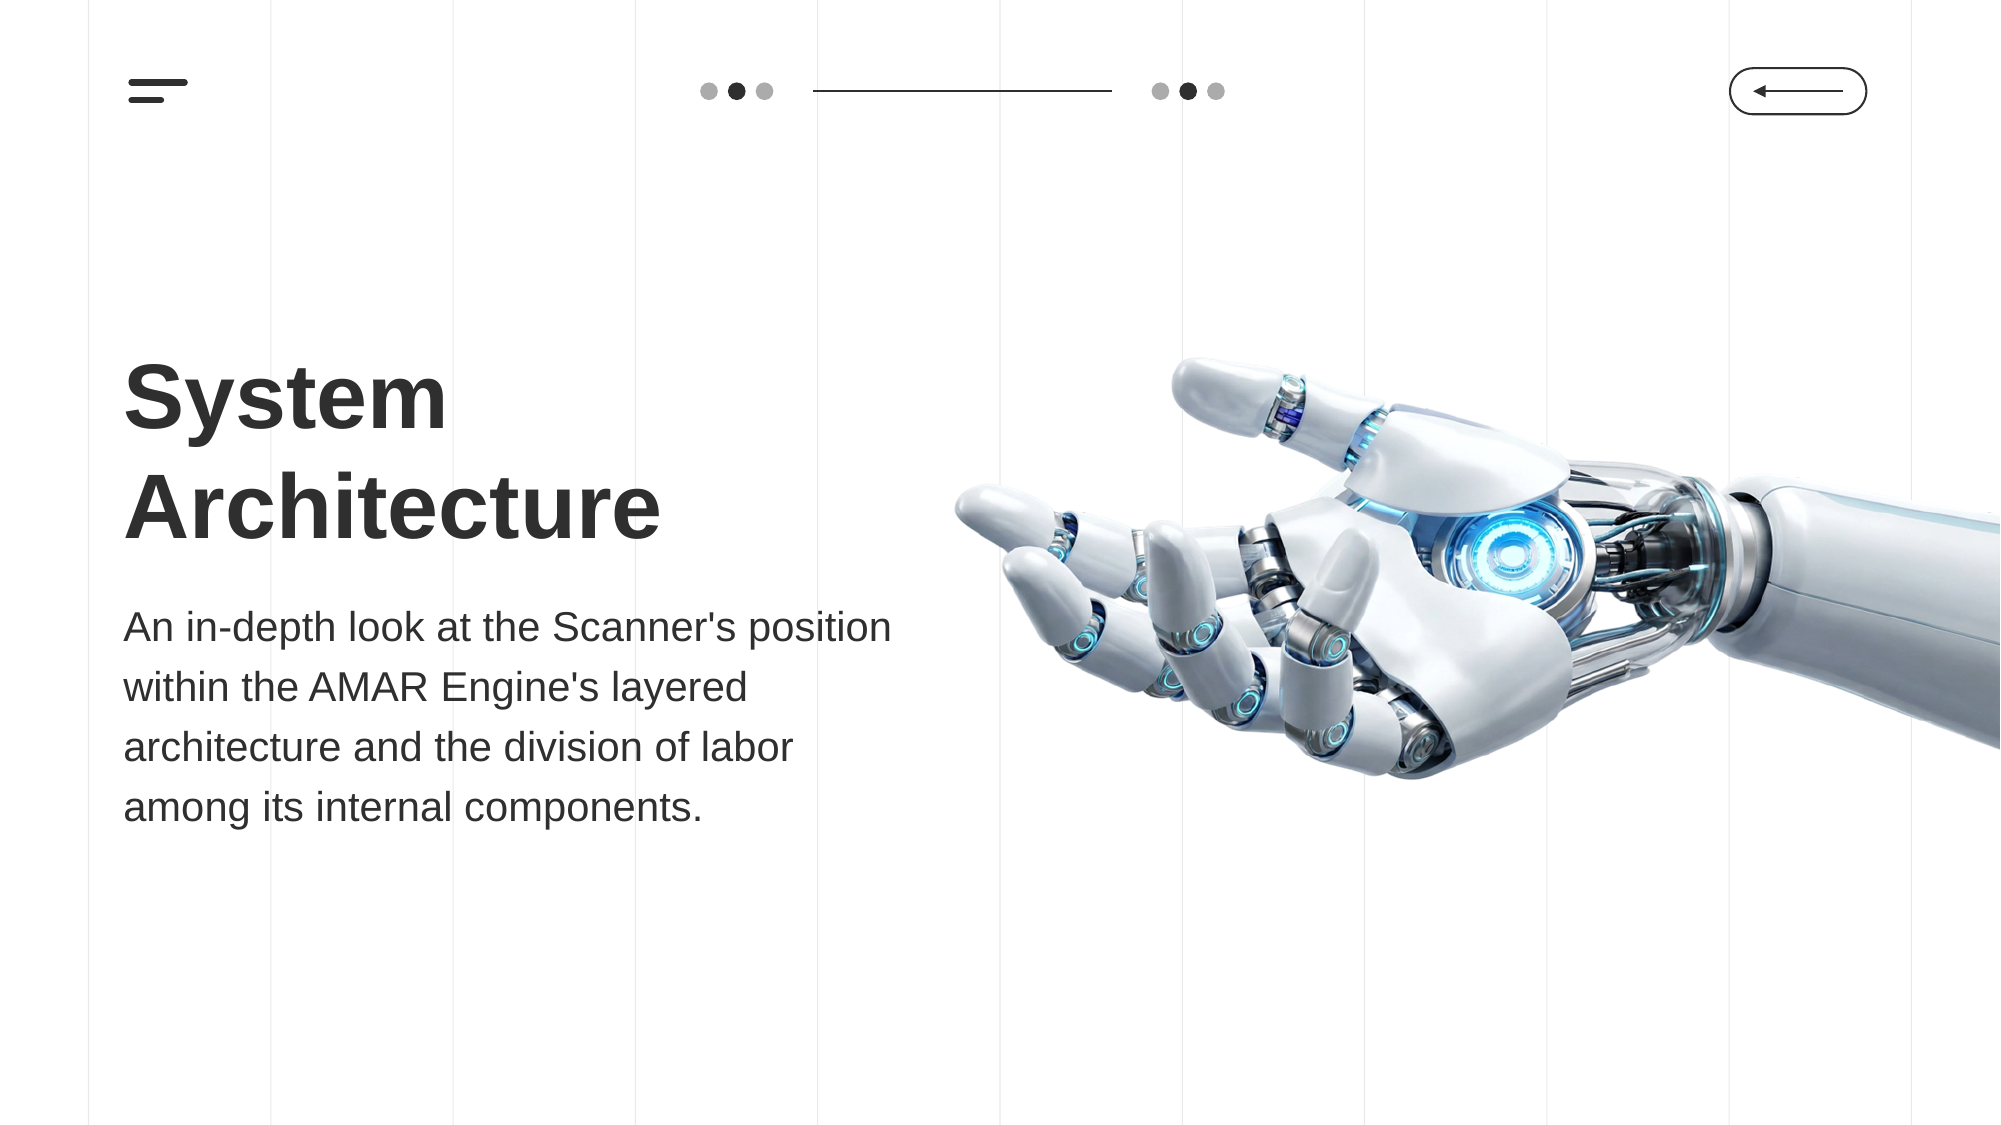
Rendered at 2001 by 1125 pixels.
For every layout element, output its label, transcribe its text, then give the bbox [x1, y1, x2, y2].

list An in-depth look at the Scanner's position within the AMAR Engine's layered architecture and the division of labor among its internal components. [108, 582, 913, 835]
picture [945, 339, 2000, 790]
title System Architecture [108, 288, 913, 565]
